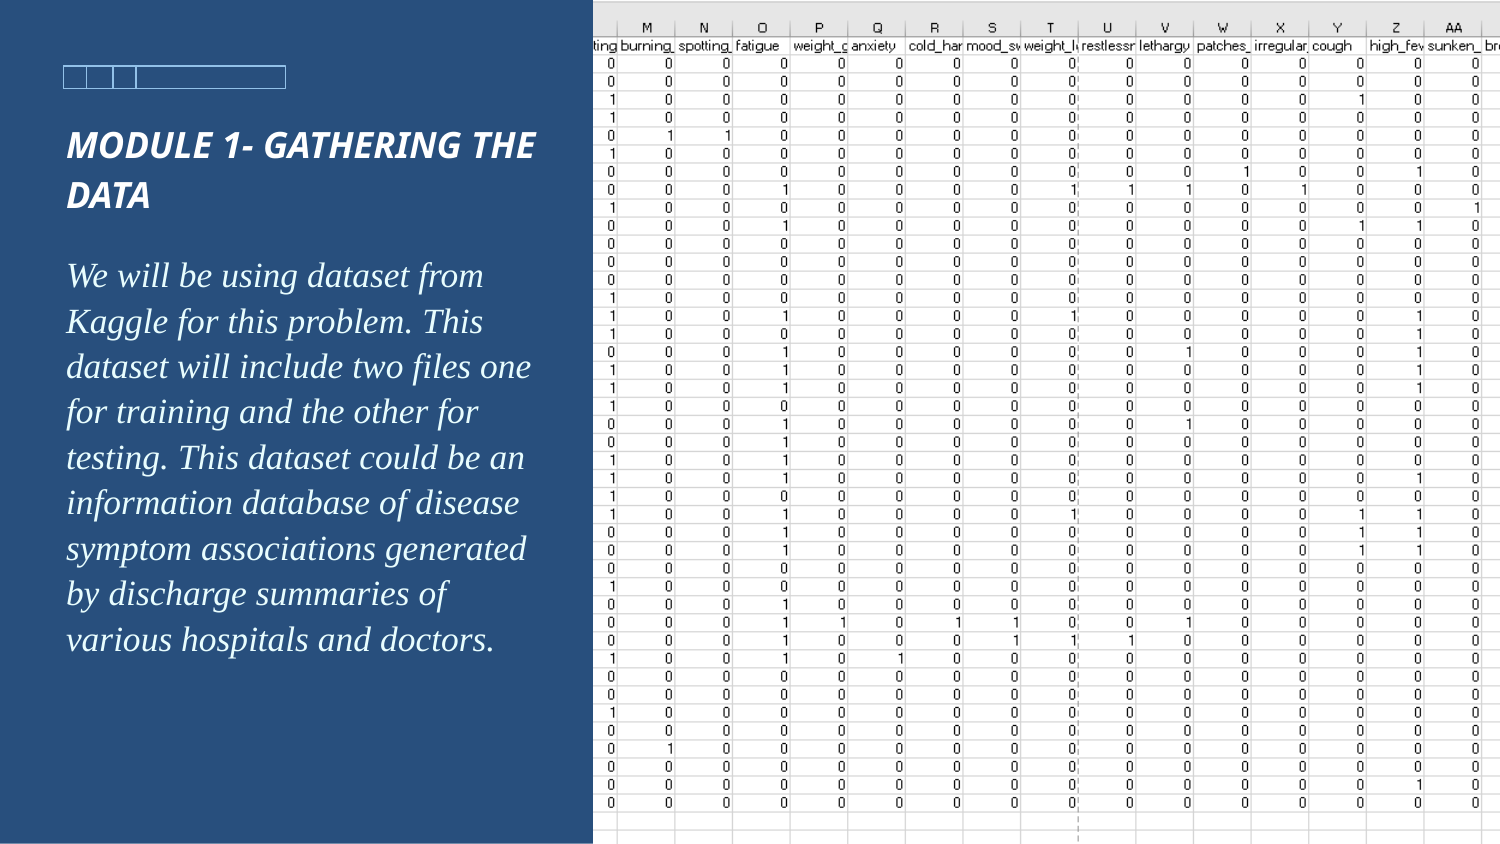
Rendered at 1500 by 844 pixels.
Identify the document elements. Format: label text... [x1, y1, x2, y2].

picture [592, 0, 1500, 844]
title MODULE 1- GATHERING THE DATA [51, 103, 565, 234]
list We will be using dataset from Kaggle for this problem. This dataset will include two files one for training and the other for testing. This dataset could be an information database of disease symptom associations generated by discharge summaries of various hospitals and doctors. [51, 234, 565, 788]
